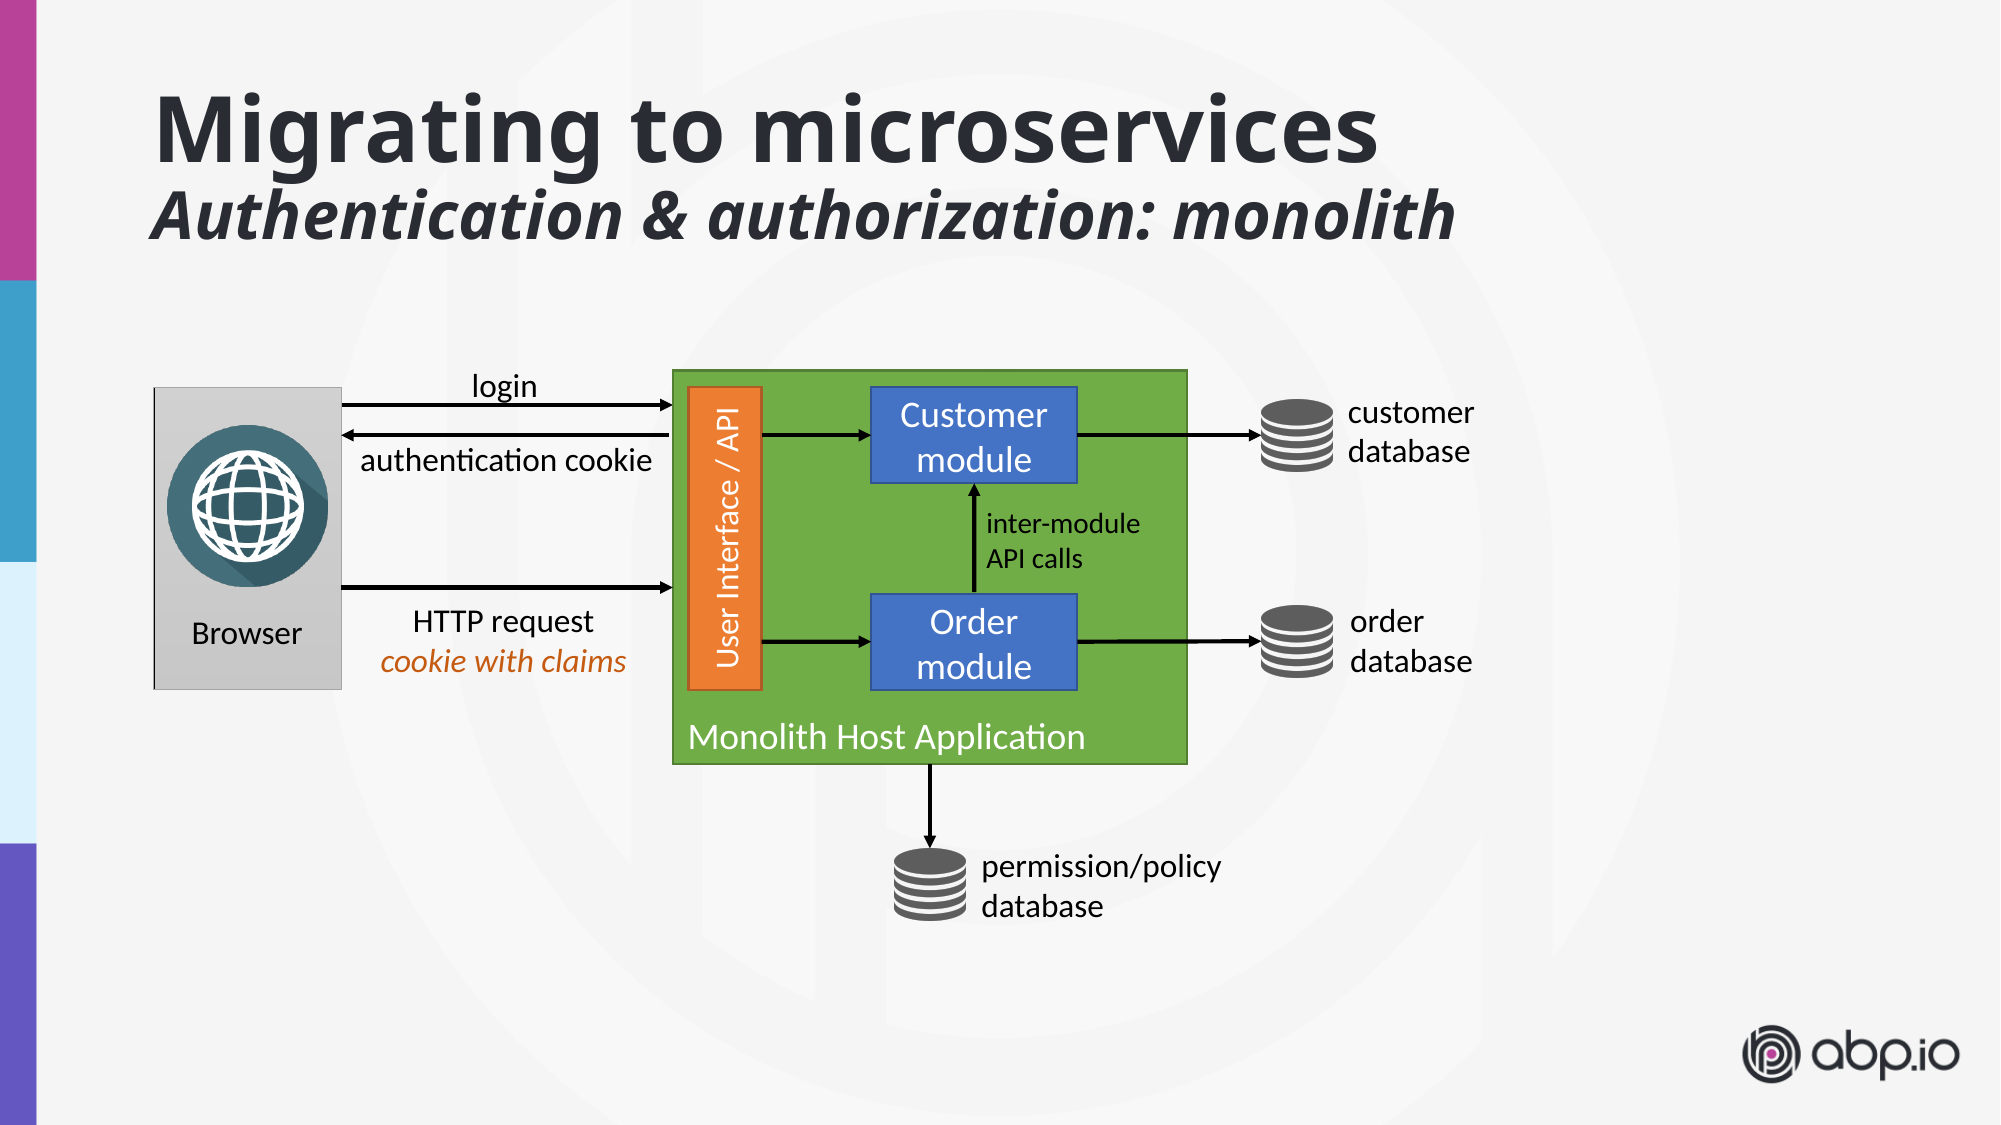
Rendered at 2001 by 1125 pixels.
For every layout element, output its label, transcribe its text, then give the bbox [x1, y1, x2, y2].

text_box order database [1335, 592, 1488, 687]
text_box login [456, 406, 553, 412]
text_box customer database [1333, 382, 1490, 477]
text_box [153, 387, 342, 690]
text_box Order module [870, 593, 1078, 691]
text_box Browser [176, 603, 318, 659]
picture [0, 0, 2001, 1125]
text_box Customer module [870, 386, 1078, 484]
text_box permission/policy database [966, 836, 1238, 932]
text_box Monolith Host Application [672, 369, 1188, 765]
text_box authentication cookie [345, 437, 668, 485]
text_box User Interface / API [687, 386, 763, 691]
text_box inter-module API calls [975, 496, 1156, 582]
title Migrating to microservices Authentication & authorization: monolith [137, 59, 1863, 278]
text_box login [456, 356, 553, 404]
text_box HTTP request cookie with claims [341, 592, 667, 687]
